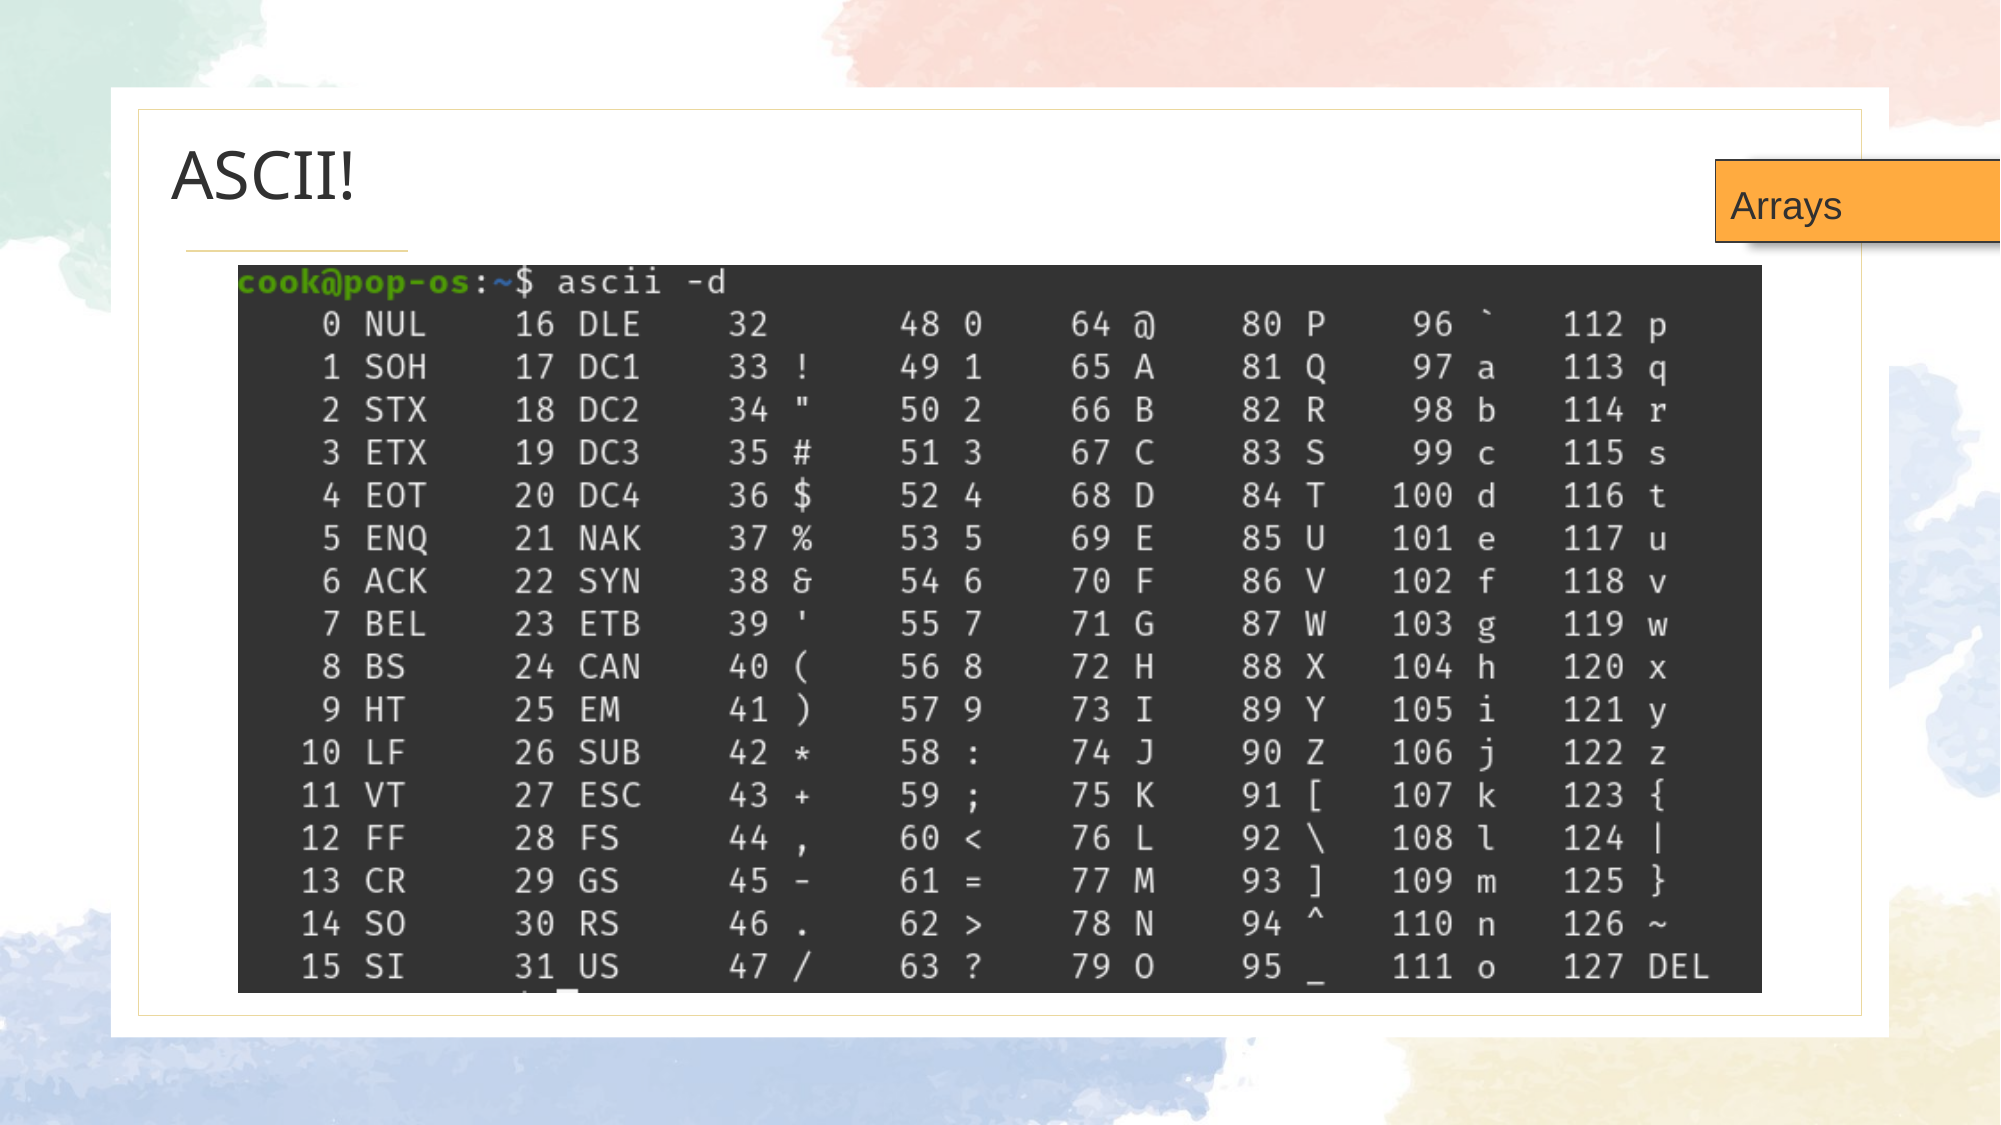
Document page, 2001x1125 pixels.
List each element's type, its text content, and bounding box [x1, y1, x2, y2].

picture [237, 264, 1763, 993]
title ASCII! [155, 117, 1844, 244]
list Arrays [1715, 159, 2000, 243]
